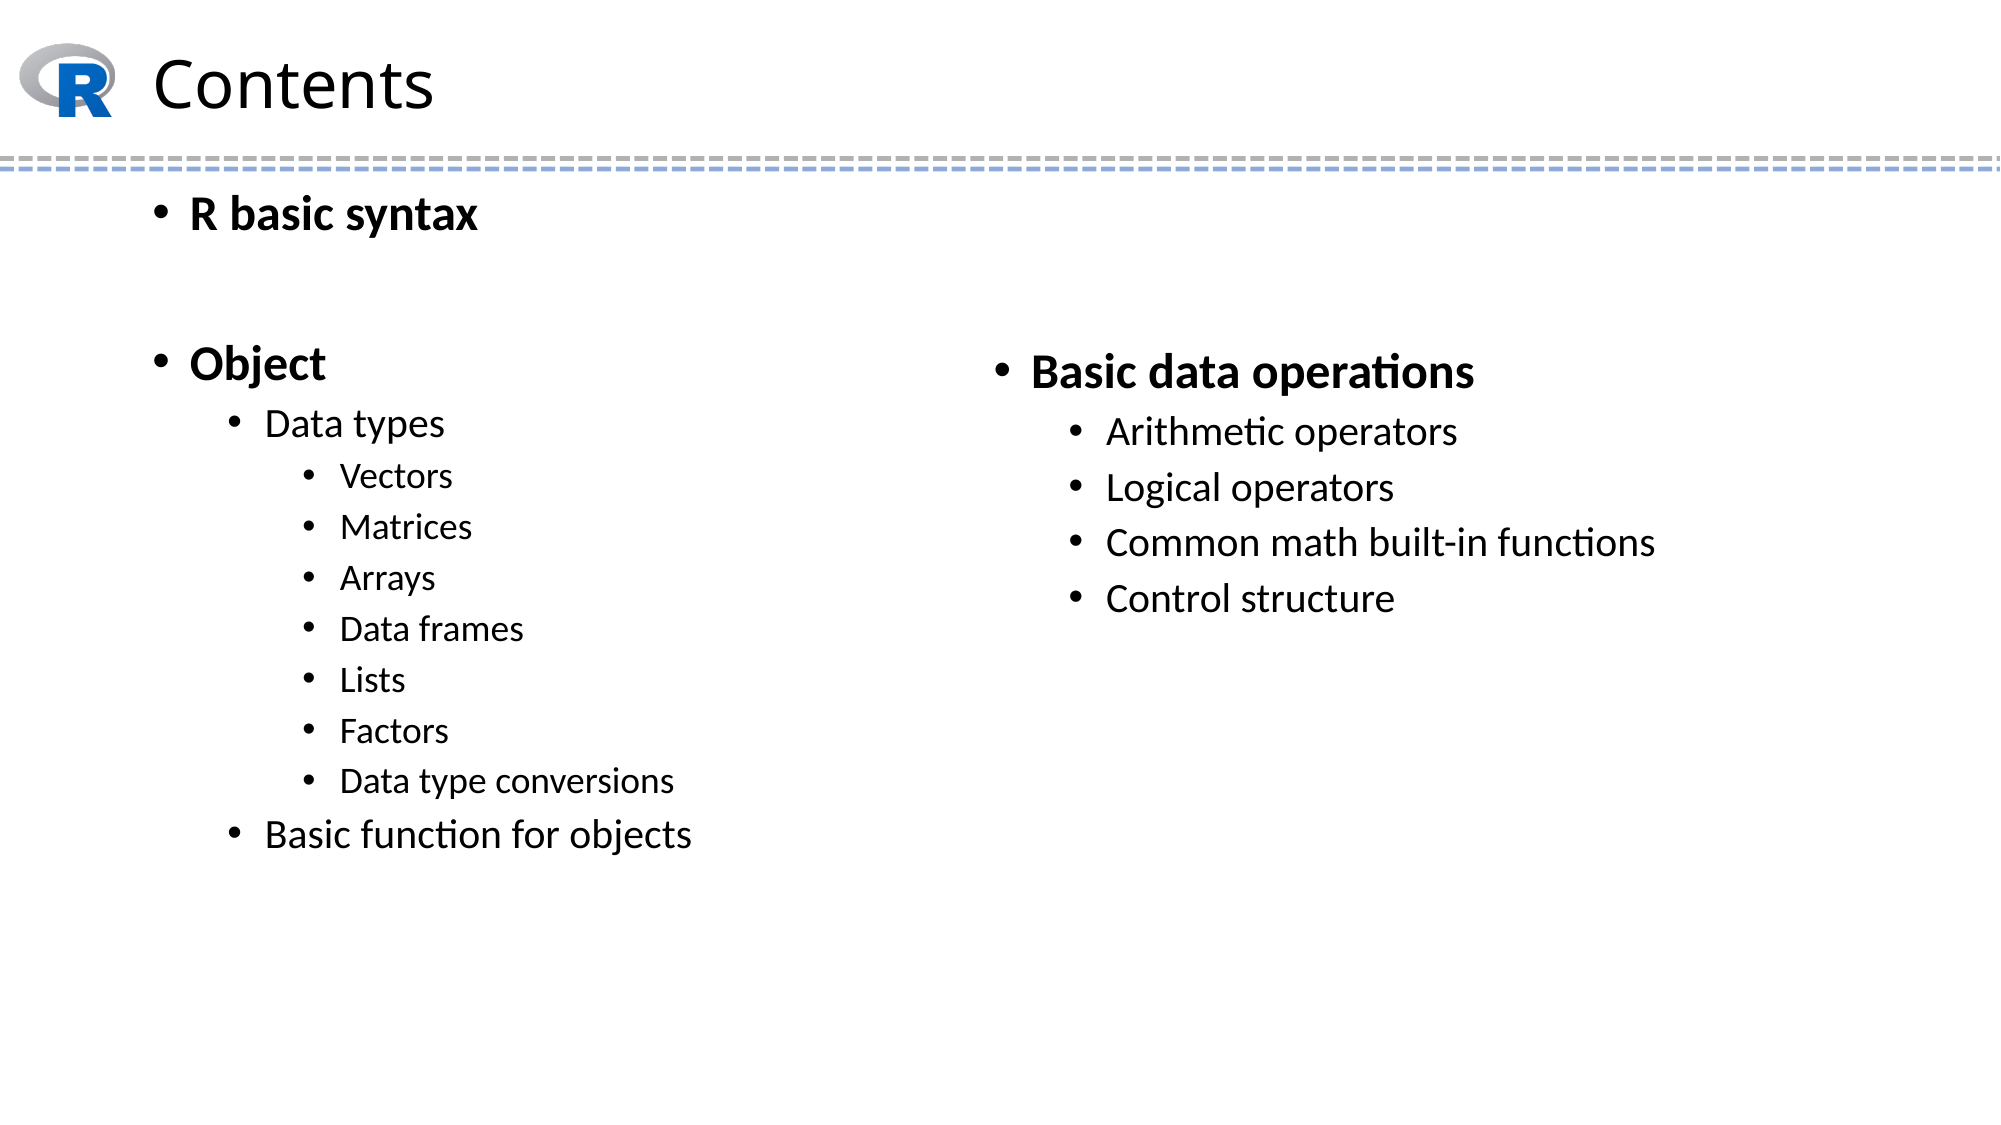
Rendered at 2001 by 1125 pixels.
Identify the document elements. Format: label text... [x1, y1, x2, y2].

list R basic syntax Object Data types Vectors Matrices Arrays Data frames Lists Factors Data type conversions Basic function for objects [137, 179, 950, 1014]
text_box Basic data operations Arithmetic operators Logical operators Common math built-in functions Control structure [978, 337, 1791, 945]
title Contents [137, 26, 1863, 149]
picture [19, 43, 115, 117]
